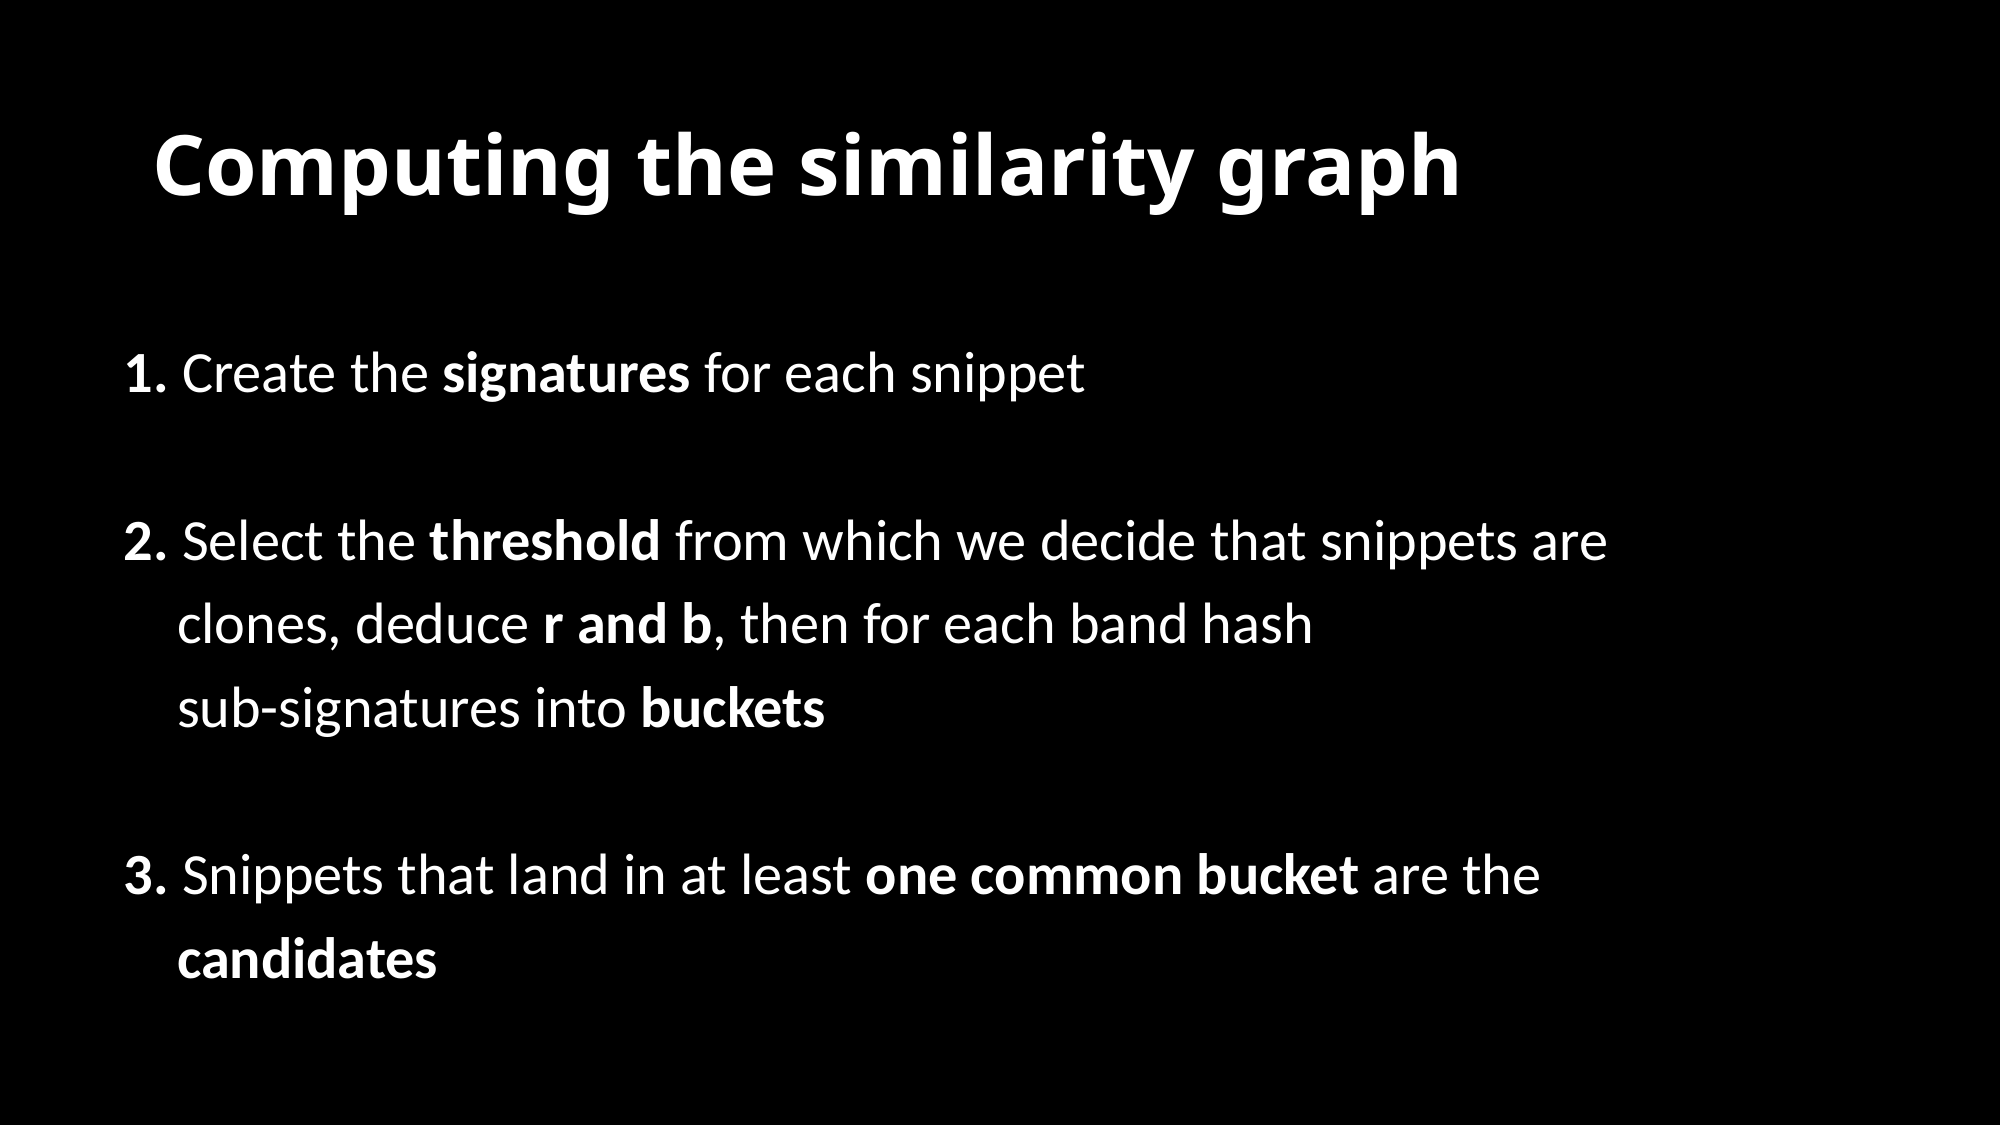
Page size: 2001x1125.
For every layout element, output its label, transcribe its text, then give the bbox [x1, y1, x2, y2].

title Computing the similarity graph [137, 59, 1863, 278]
text_box 1. Create the signatures for each snippet 2. Select the threshold from which we decide that snippets are clones, deduce r and b, then for each band hash sub-signatures into buckets 3. Snippets that land in at least one common bucket are the candidates [109, 334, 1863, 1049]
